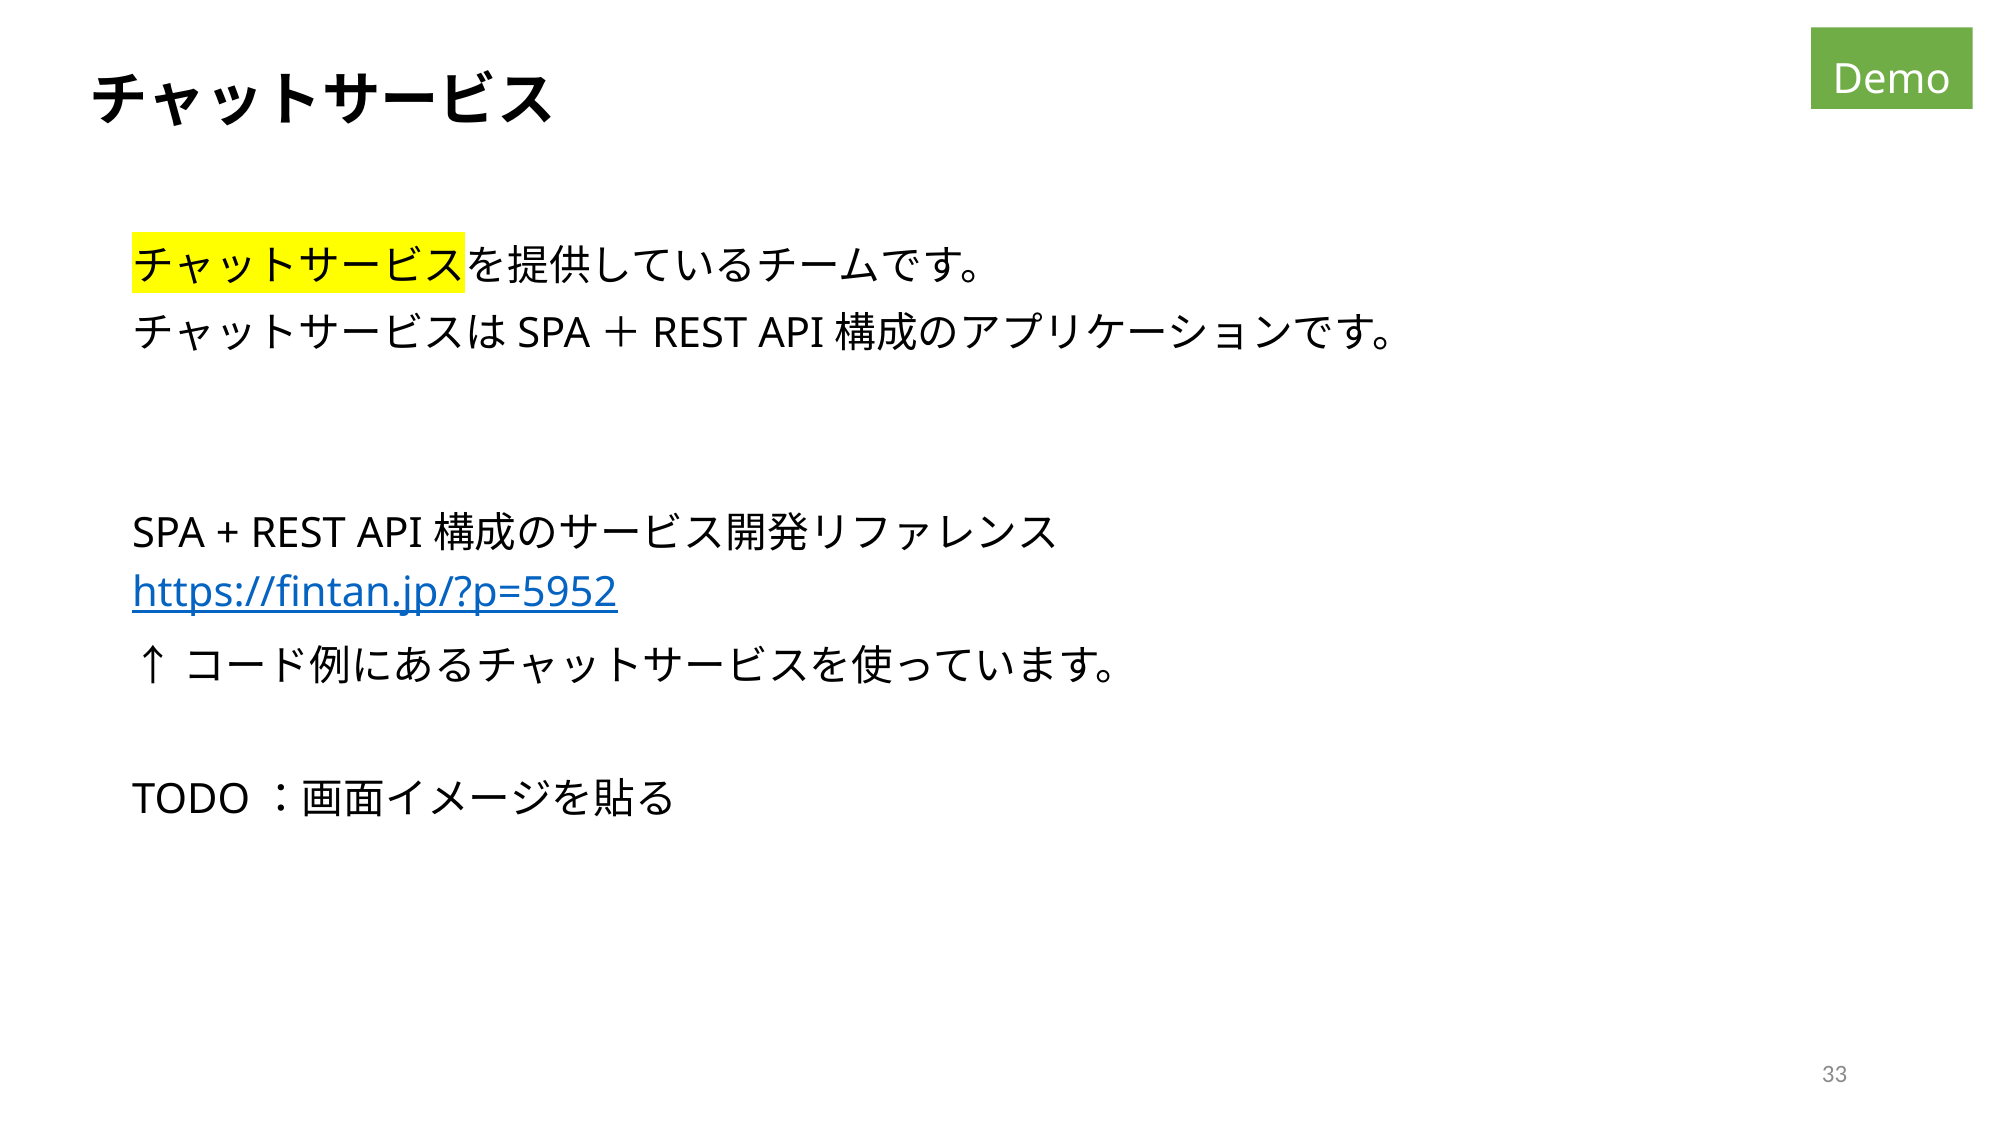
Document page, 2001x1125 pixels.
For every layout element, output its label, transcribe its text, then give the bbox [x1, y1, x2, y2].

text_box Demo [1811, 27, 1973, 109]
slide_number 33 [1412, 1042, 1863, 1103]
text_box チャットサービスを提供しているチームです。 チャットサービスはSPA＋REST API構成のアプリケーションです。 SPA + REST API構成のサービス開発リファレンス https://fintan.jp/?p=5952 ↑コード例にあるチャットサービスを使っています。 TODO：画面イメージを貼る [117, 214, 1904, 830]
text_box チャットサービス [74, 54, 1454, 140]
